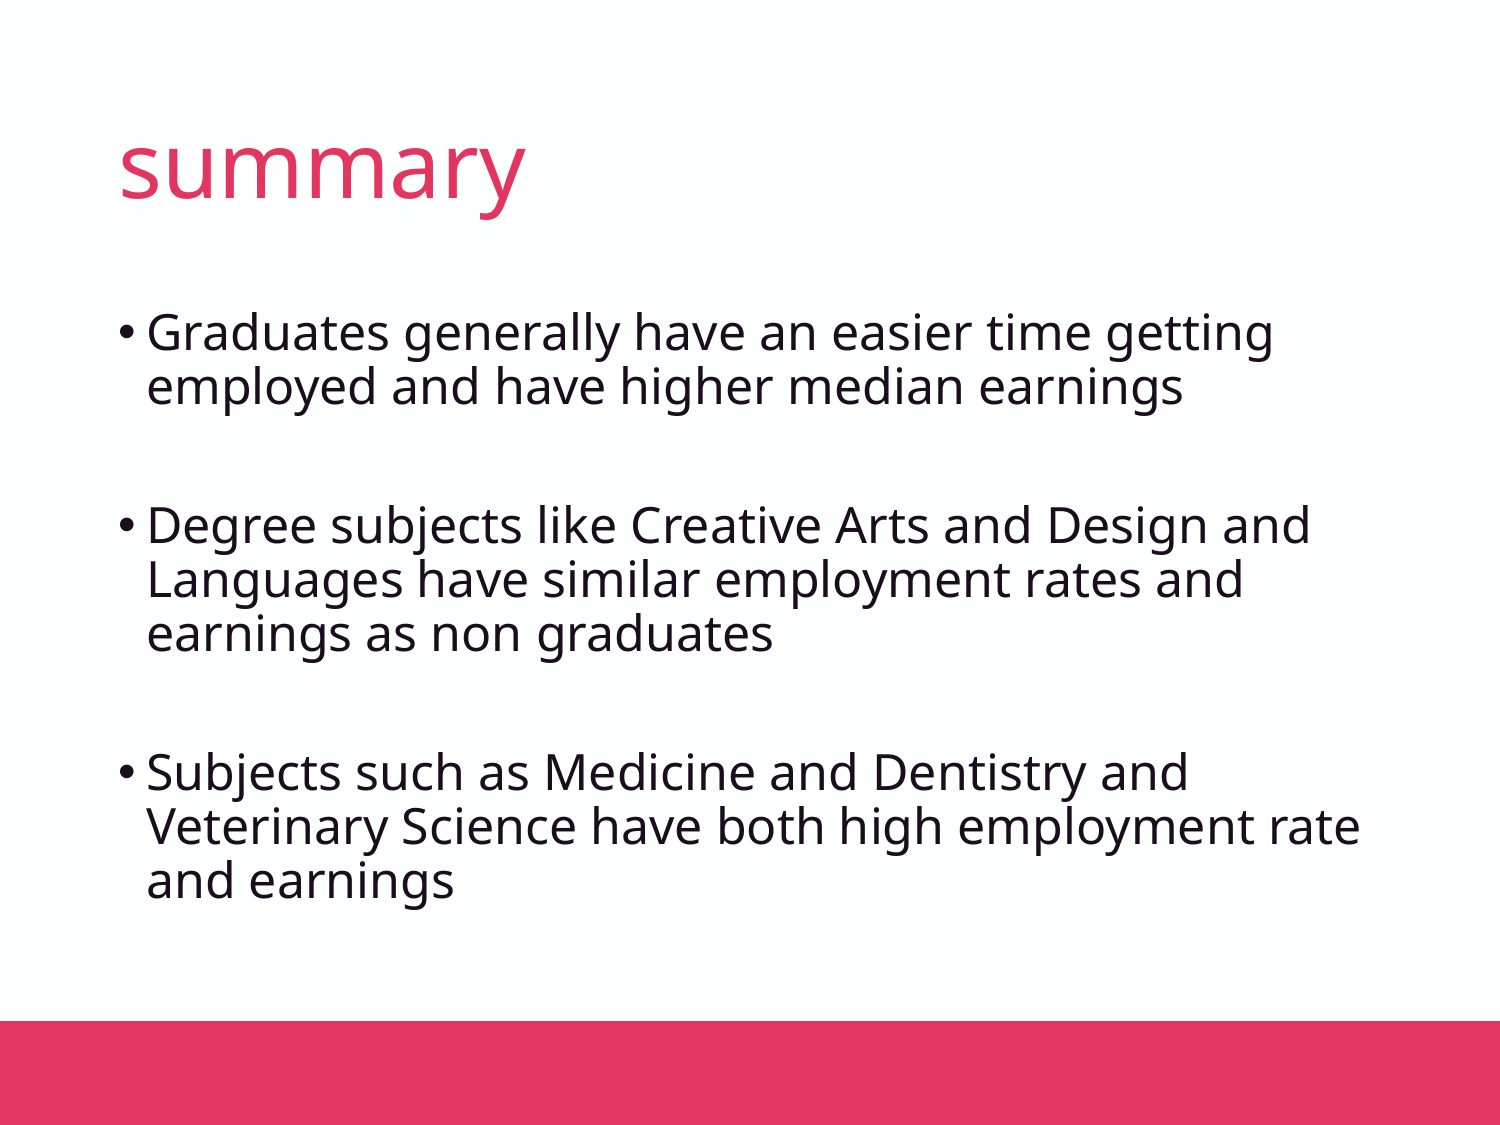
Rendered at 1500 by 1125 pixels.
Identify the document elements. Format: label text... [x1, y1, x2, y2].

title summary [103, 59, 1397, 278]
list Graduates generally have an easier time getting employed and have higher median earnings Degree subjects like Creative Arts and Design and Languages have similar employment rates and earnings as non graduates Subjects such as Medicine and Dentistry and Veterinary Science have both high employment rate and earnings [103, 299, 1397, 995]
